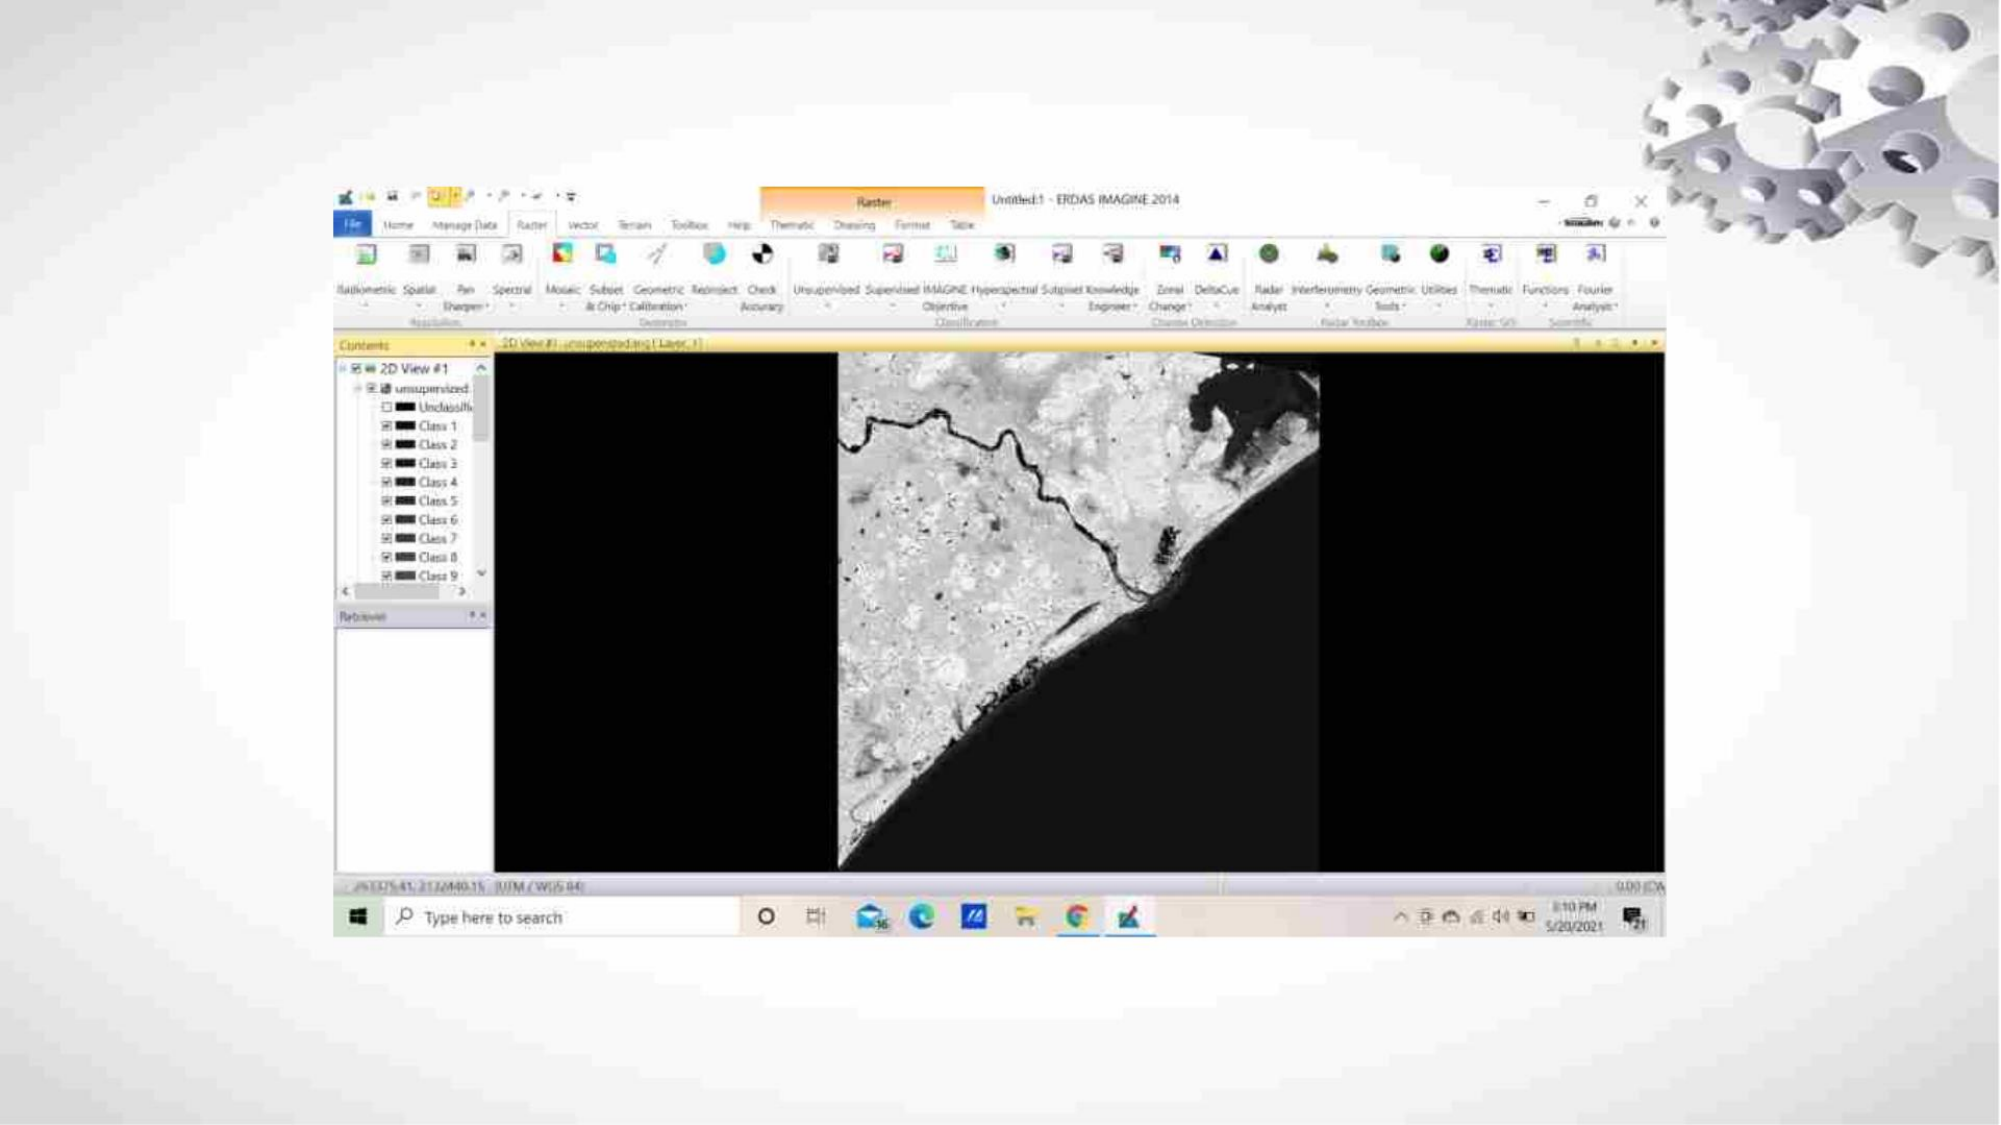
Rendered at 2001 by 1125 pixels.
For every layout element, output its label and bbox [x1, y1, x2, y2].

text_box [0, 0, 2000, 1125]
